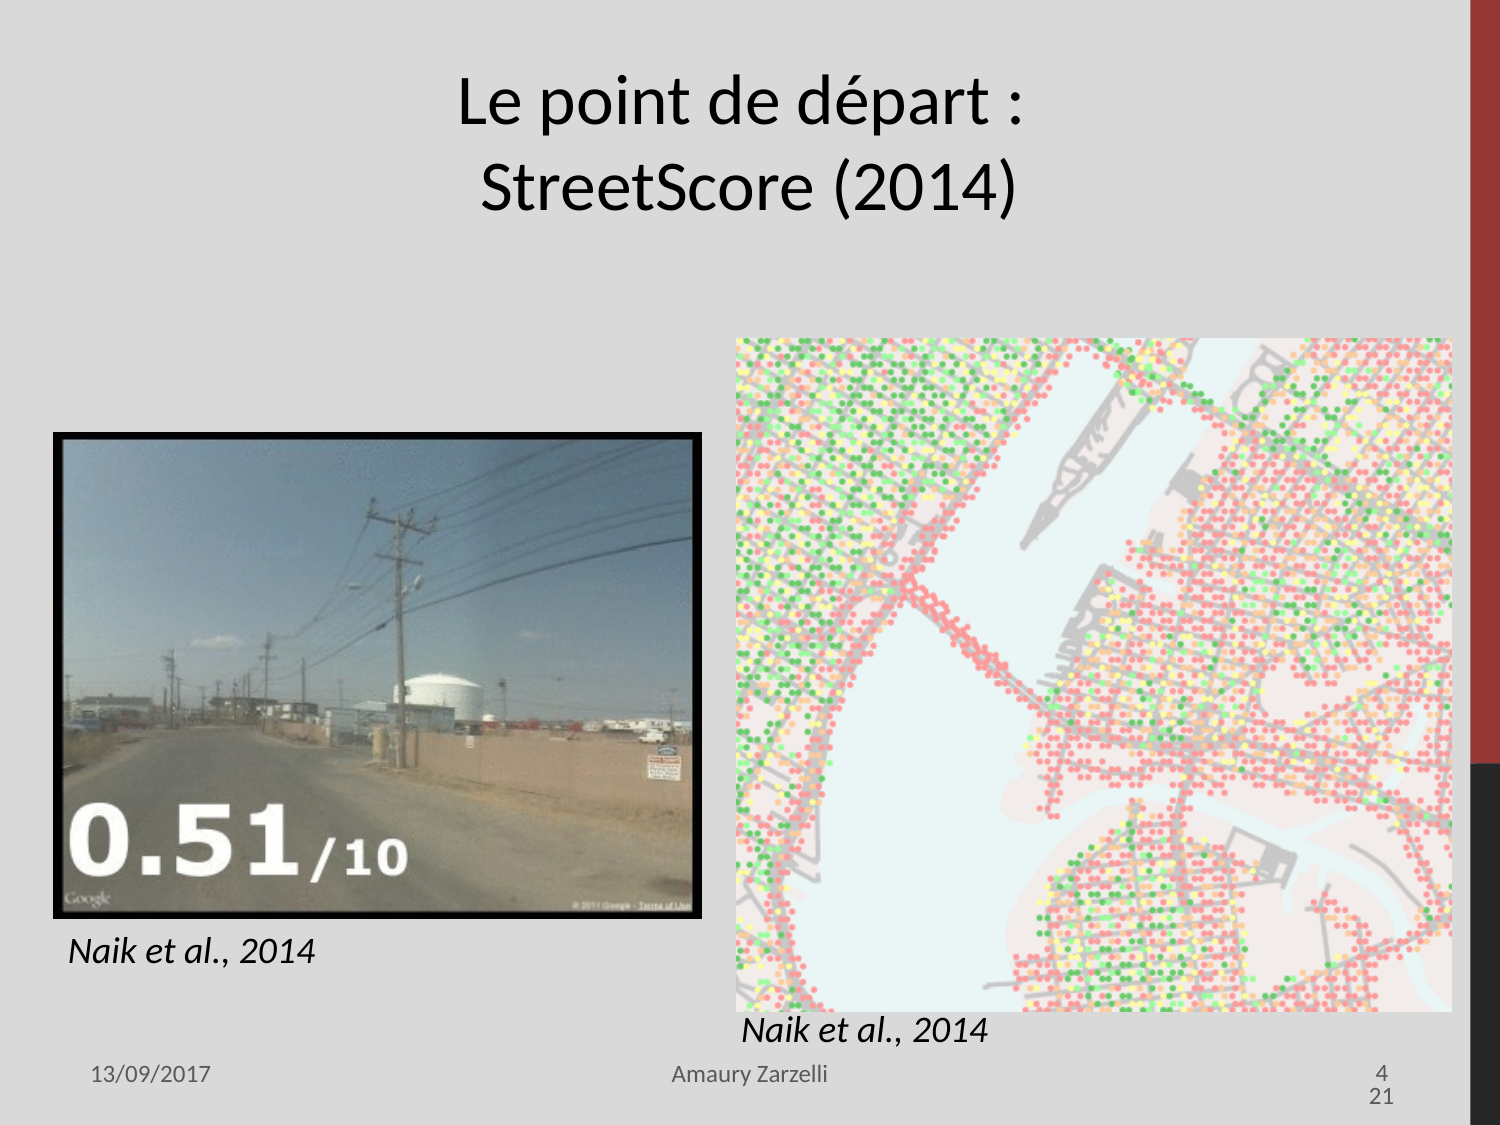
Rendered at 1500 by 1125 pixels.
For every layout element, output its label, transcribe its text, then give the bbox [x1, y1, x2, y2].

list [736, 337, 1452, 1012]
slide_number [75, 1042, 425, 1103]
footer Amaury Zarzelli [512, 1042, 988, 1103]
picture [52, 432, 702, 919]
title Le point de départ : StreetScore (2014) [75, 45, 1425, 233]
text_box Naik et al., 2014 [53, 927, 680, 979]
slide_number 4 [1340, 1041, 1424, 1102]
text_box Naik et al., 2014 [726, 997, 1353, 1058]
